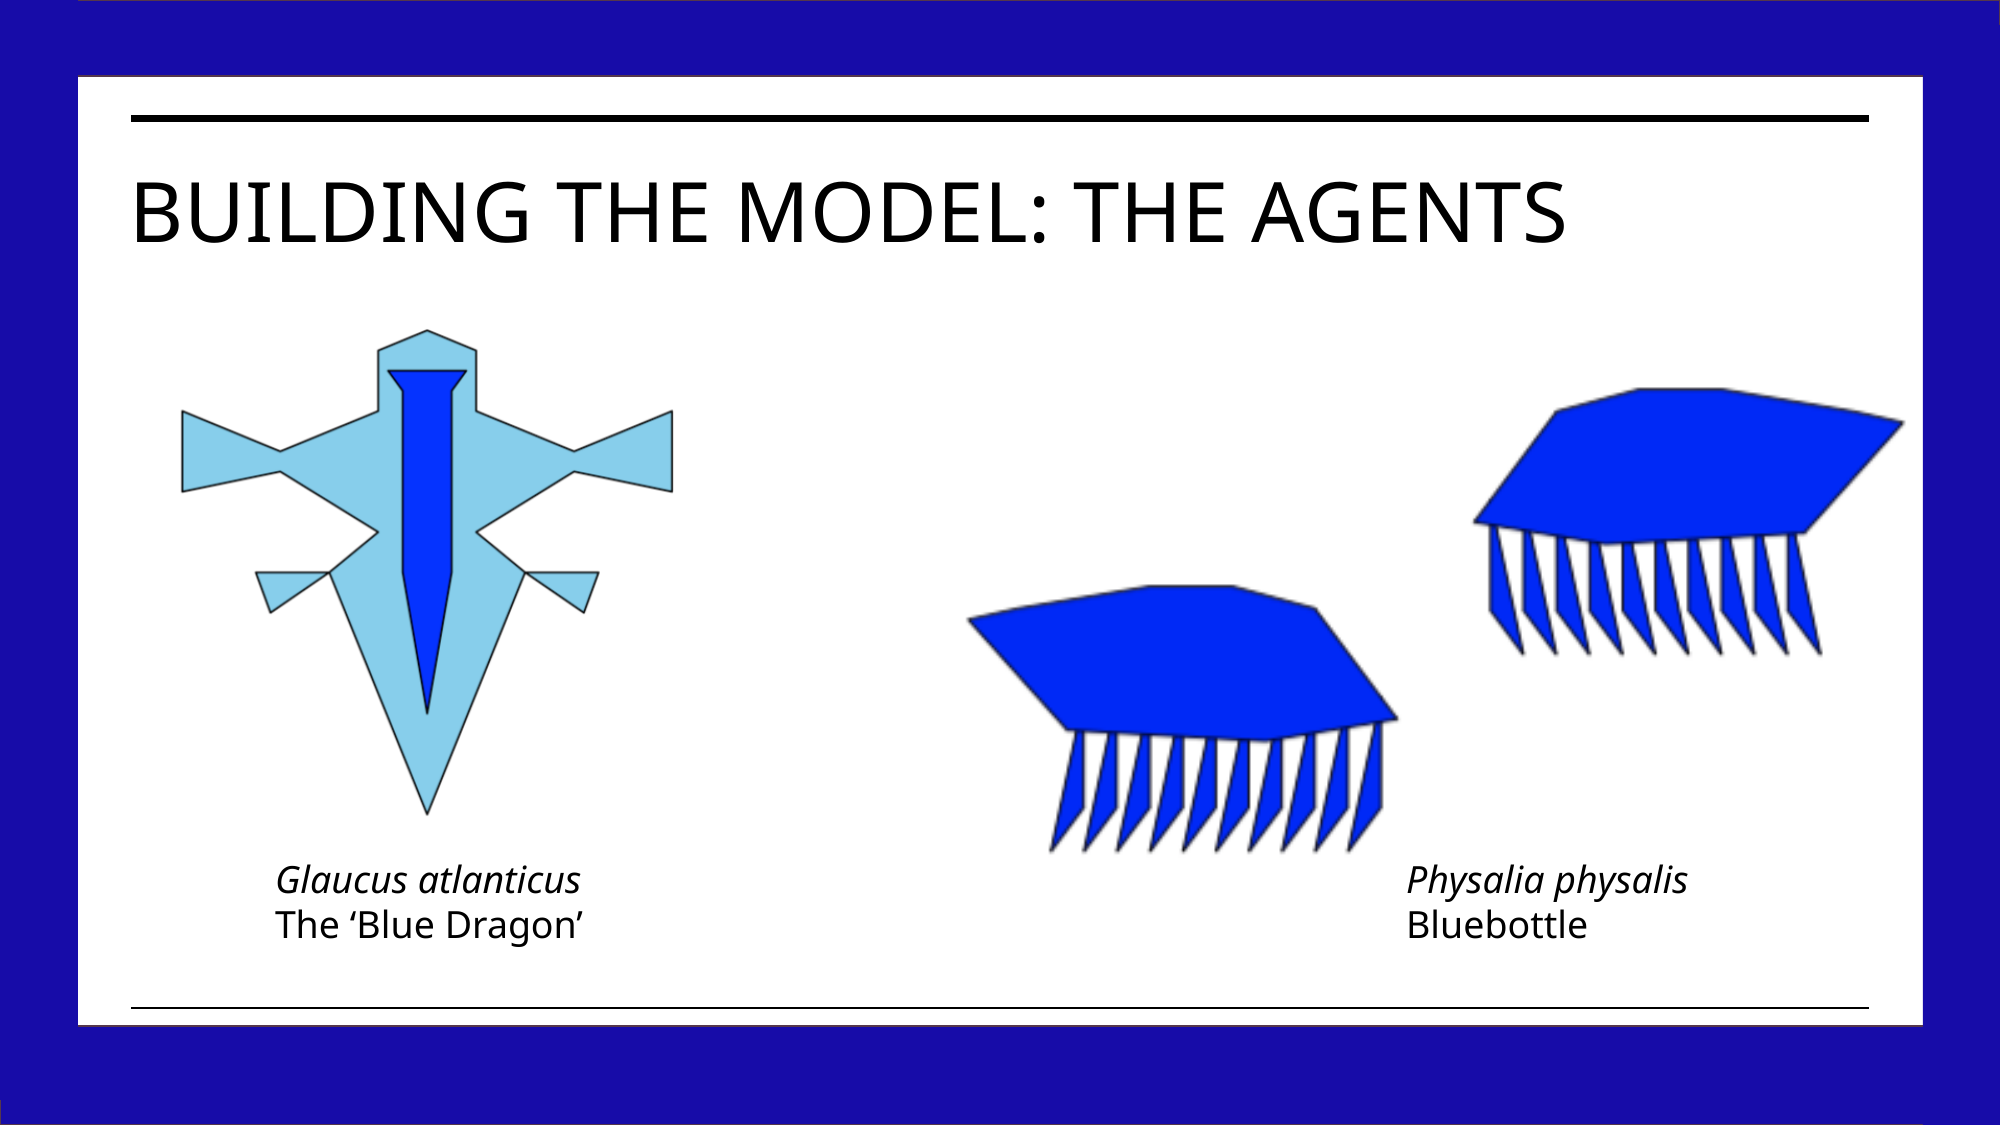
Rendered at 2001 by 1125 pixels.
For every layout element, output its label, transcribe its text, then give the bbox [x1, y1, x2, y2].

text_box [0, 1025, 1922, 1125]
text_box Physalia physalis Bluebottle [1391, 848, 1704, 954]
text_box [1922, 24, 2000, 1125]
text_box [0, 0, 79, 1101]
picture [907, 356, 1966, 945]
text_box [79, 0, 2000, 77]
picture [114, 281, 699, 849]
text_box Glaucus atlanticus The ‘Blue Dragon’ [260, 849, 598, 954]
title Building the model: the agents [114, 151, 1869, 377]
